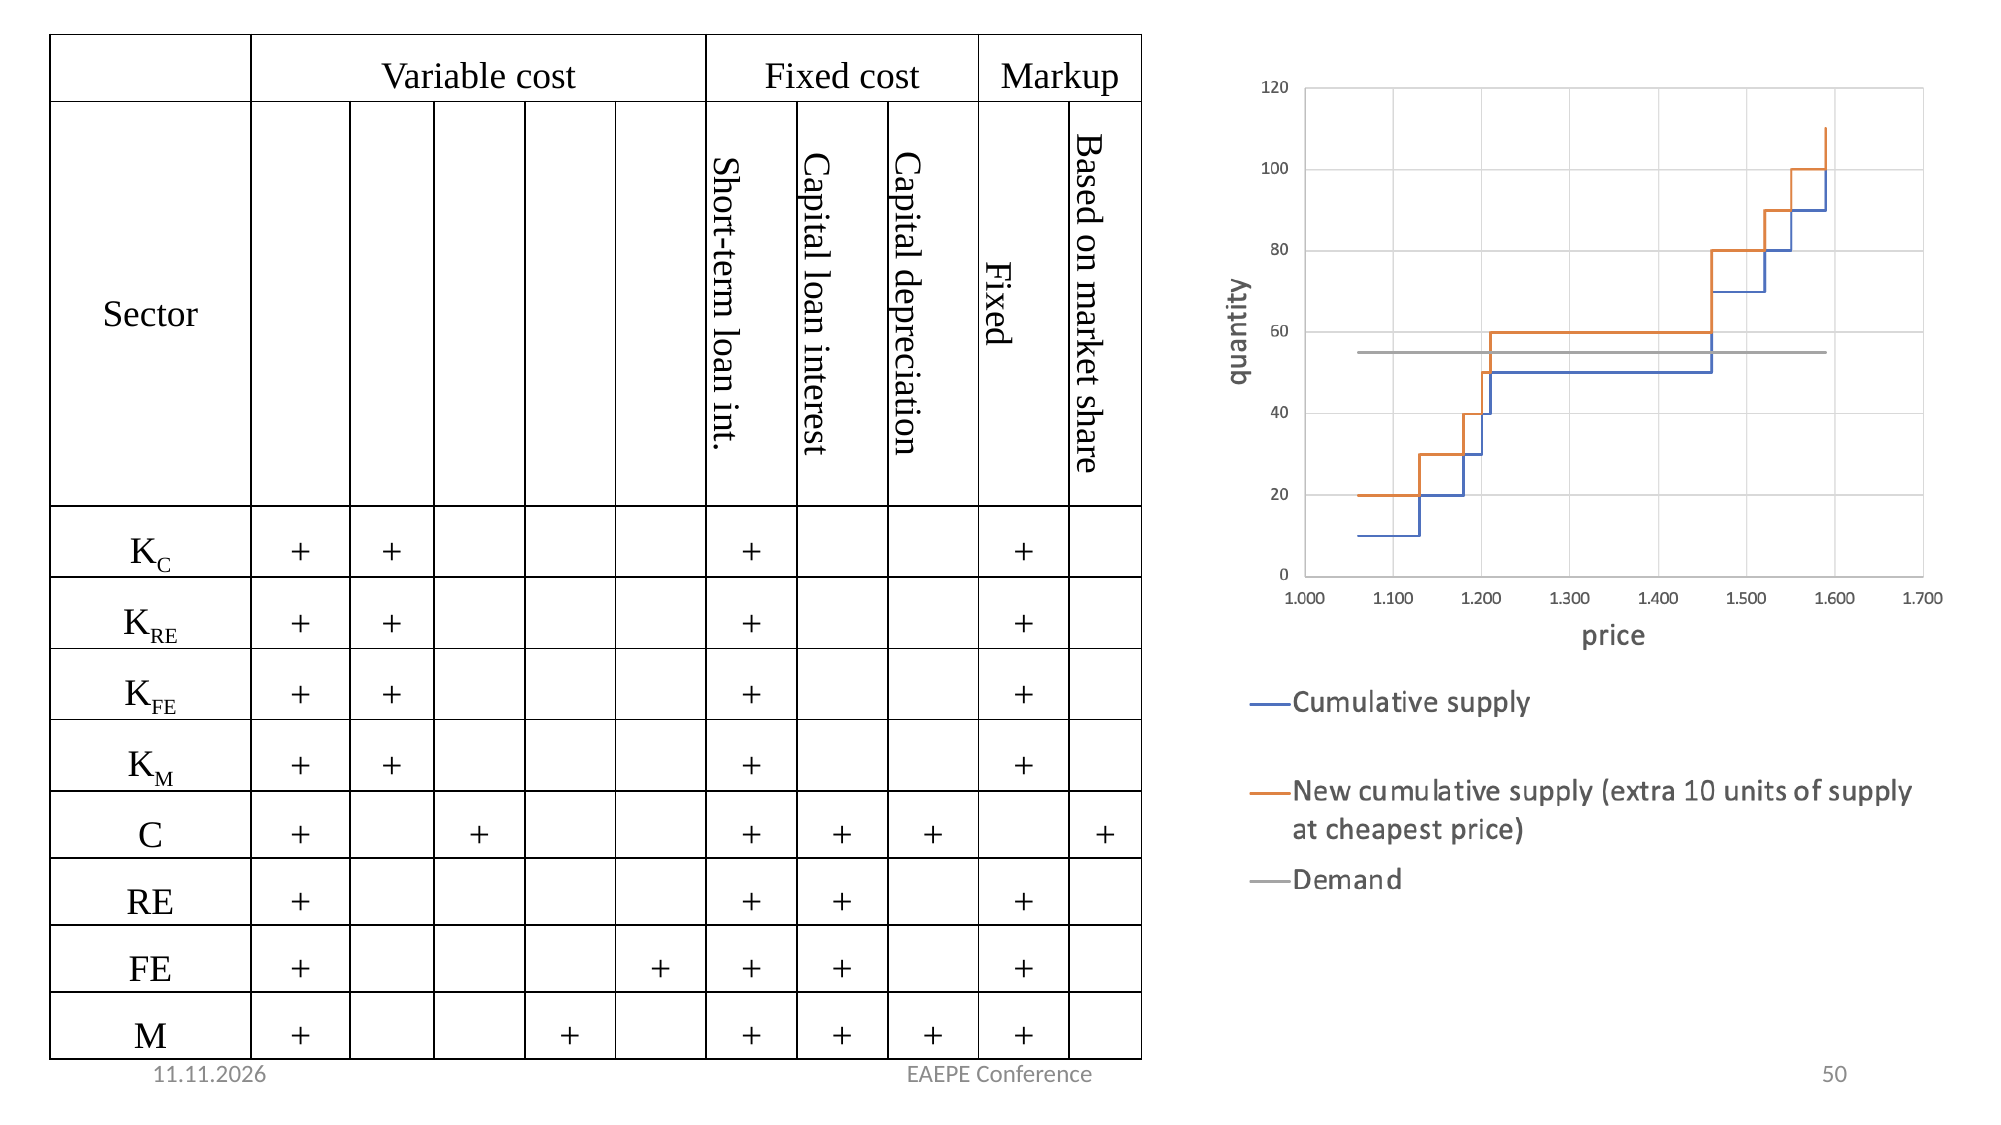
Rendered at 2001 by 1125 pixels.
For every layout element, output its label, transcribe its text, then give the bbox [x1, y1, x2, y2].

footer EAEPE Conference [662, 1042, 1338, 1103]
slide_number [137, 1042, 588, 1103]
picture [1216, 71, 1957, 911]
slide_number 50 [1412, 1042, 1863, 1103]
